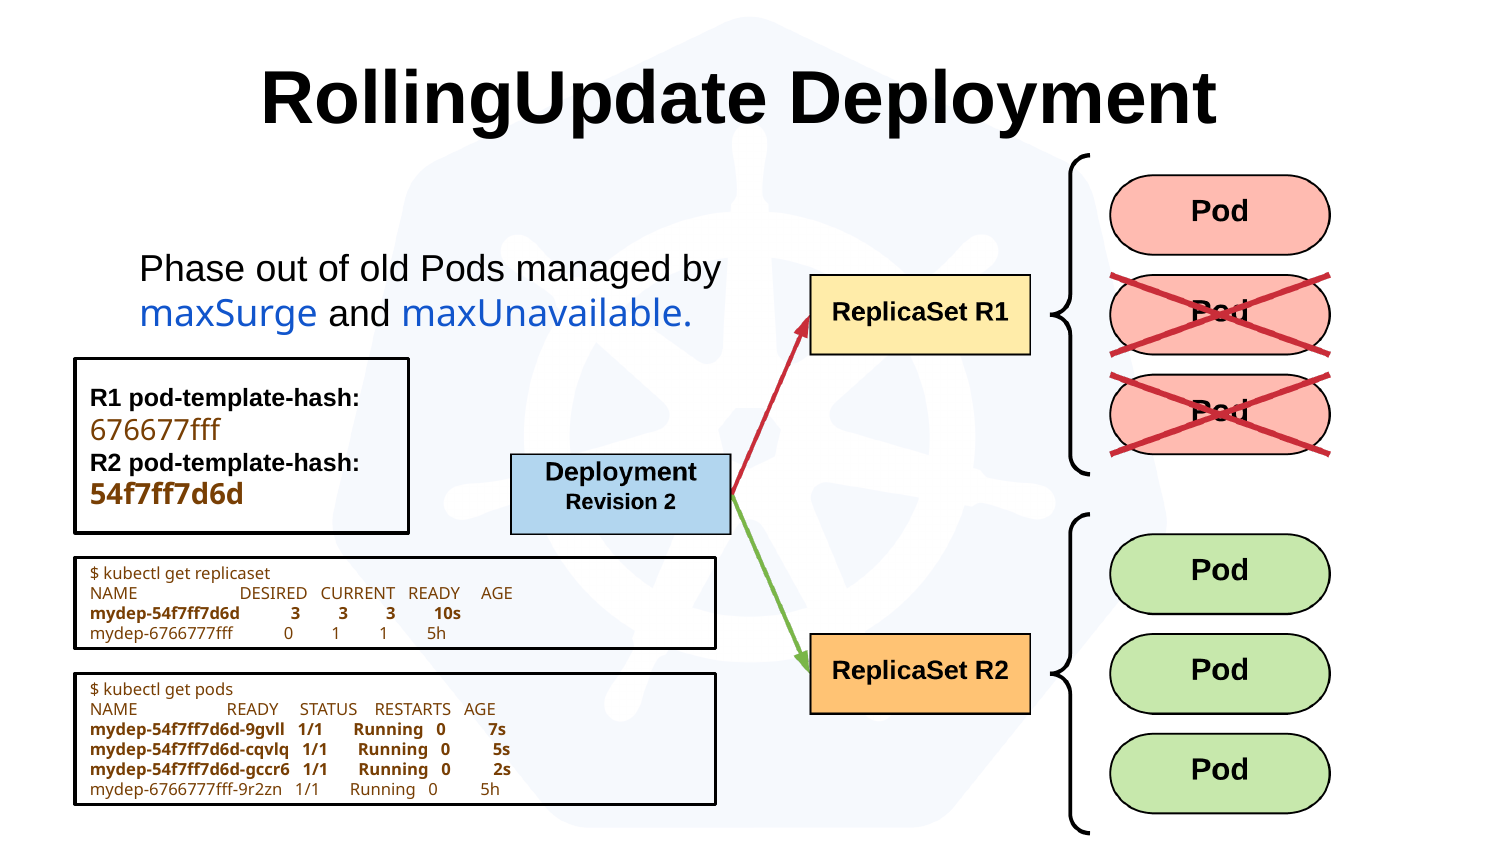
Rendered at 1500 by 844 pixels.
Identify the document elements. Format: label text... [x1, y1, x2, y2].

text_box $ kubectl get pods NAME READY STATUS RESTARTS AGE mydep-54f7ff7d6d-9gvll 1/1 Running 0 7s mydep-54f7ff7d6d-cqvlq 1/1 Running 0 5s mydep-54f7ff7d6d-gccr6 1/1 Running 0 2s mydep-6766777fff-9r2zn 1/1 Running 0 5h [75, 673, 466, 805]
picture [471, 114, 1370, 844]
text_box R1 pod-template-hash: 676677fff R2 pod-template-hash: 54f7ff7d6d [74, 358, 409, 533]
text_box RollingUpdate Deployment [74, 33, 1425, 175]
text_box $ kubectl get replicaset NAME DESIRED CURRENT READY AGE mydep-54f7ff7d6d 3 3 3 10s mydep-6766777fff 0 1 1 5h [75, 557, 466, 649]
text_box Phase out of old Pods managed by maxSurge and maxUnavailable. [124, 229, 466, 338]
